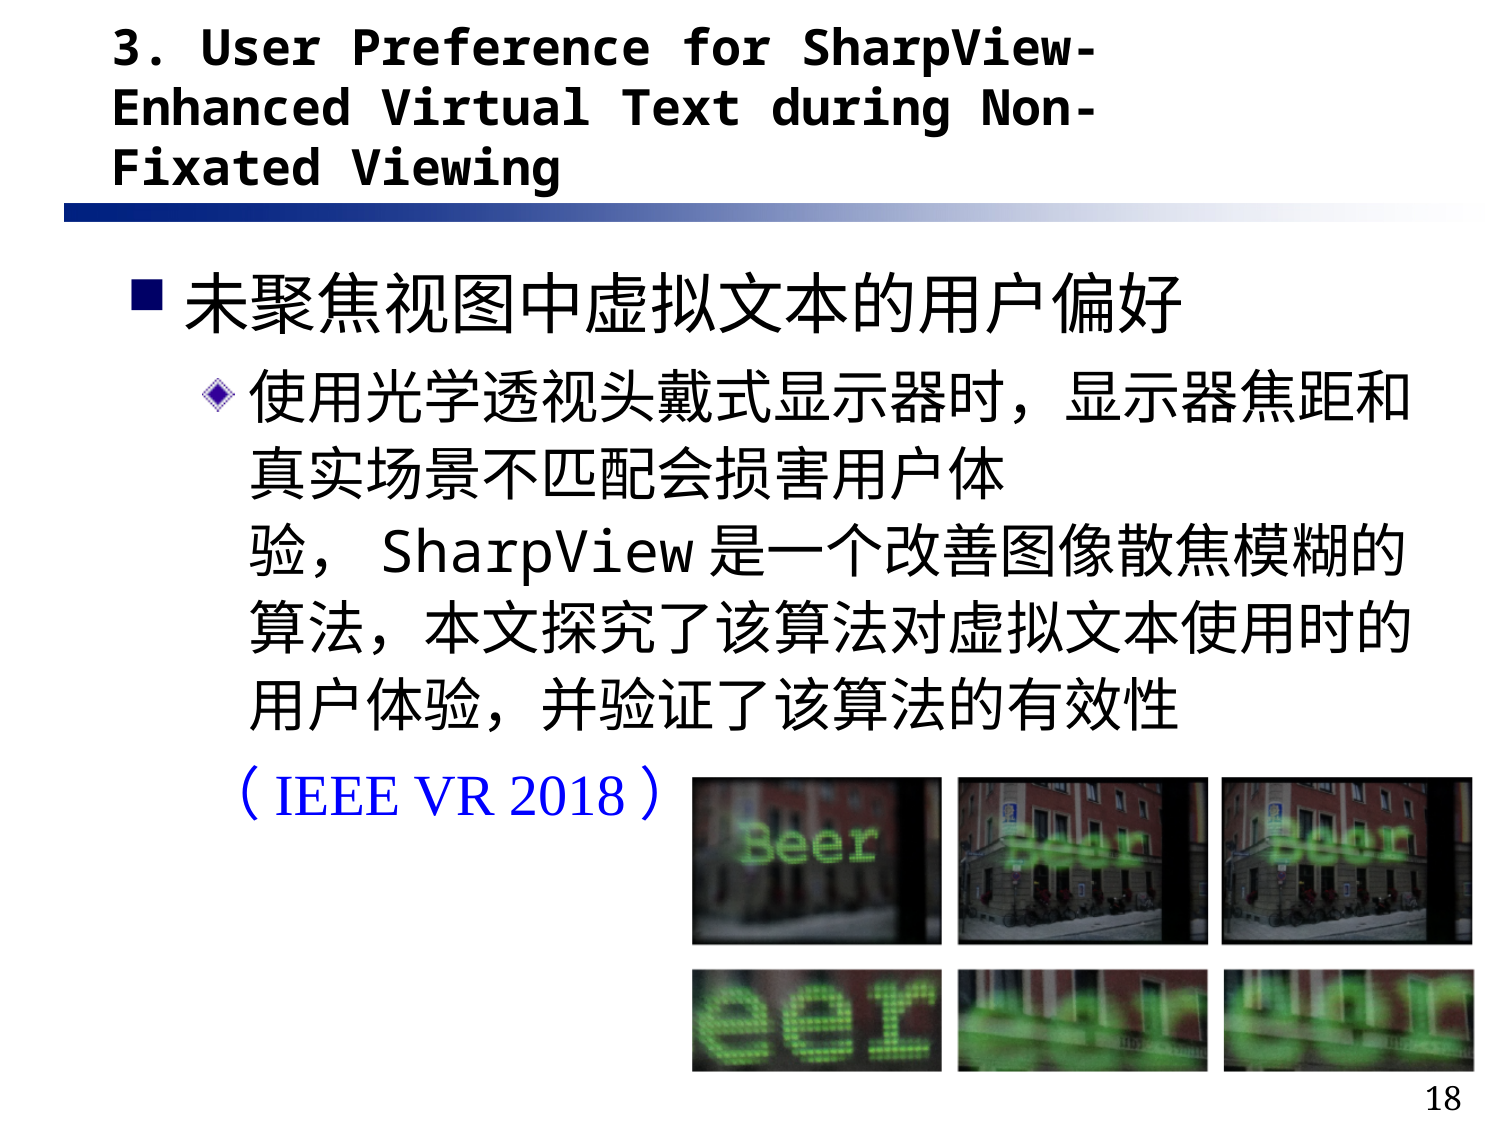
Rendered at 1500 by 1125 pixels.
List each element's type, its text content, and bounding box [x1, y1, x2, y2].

picture [690, 774, 1478, 1076]
picture [202, 378, 235, 412]
picture [63, 202, 1500, 223]
title 3. User Preference for SharpView-Enhanced Virtual Text during Non-Fixated Viewing [96, 11, 1306, 200]
list 未聚焦视图中虚拟文本的用户偏好 使用光学透视头戴式显示器时，显示器焦距和真实场景不匹配会损害用户体验，SharpView是一个改善图像散焦模糊的算法，本文探究了该算法对虚拟文本使用时的用户体验，并验证了该算法的有效性 （IEEE VR 2018） [112, 246, 1432, 1043]
